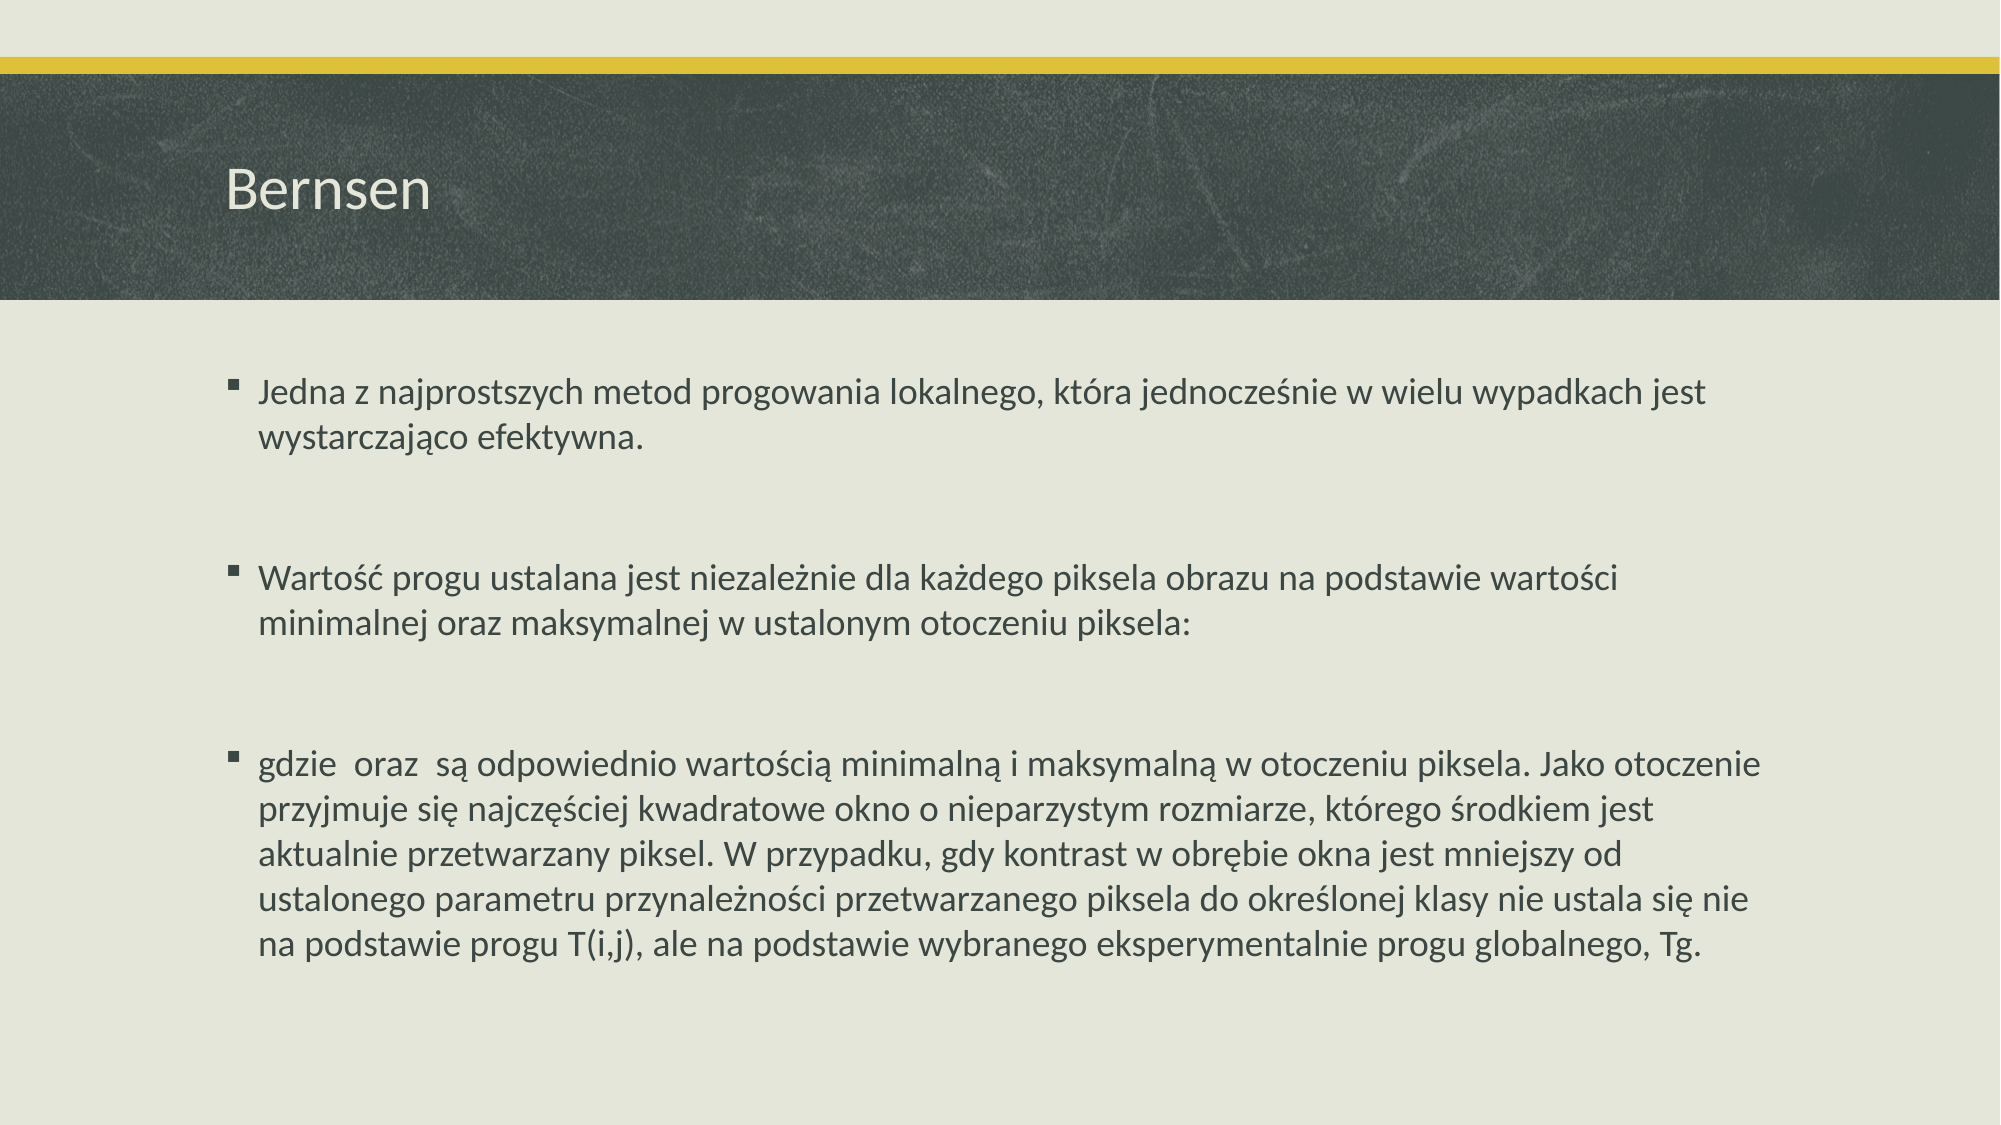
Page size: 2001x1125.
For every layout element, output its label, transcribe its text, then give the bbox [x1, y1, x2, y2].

title Bernsen [210, 76, 1790, 300]
picture [0, 74, 2000, 300]
